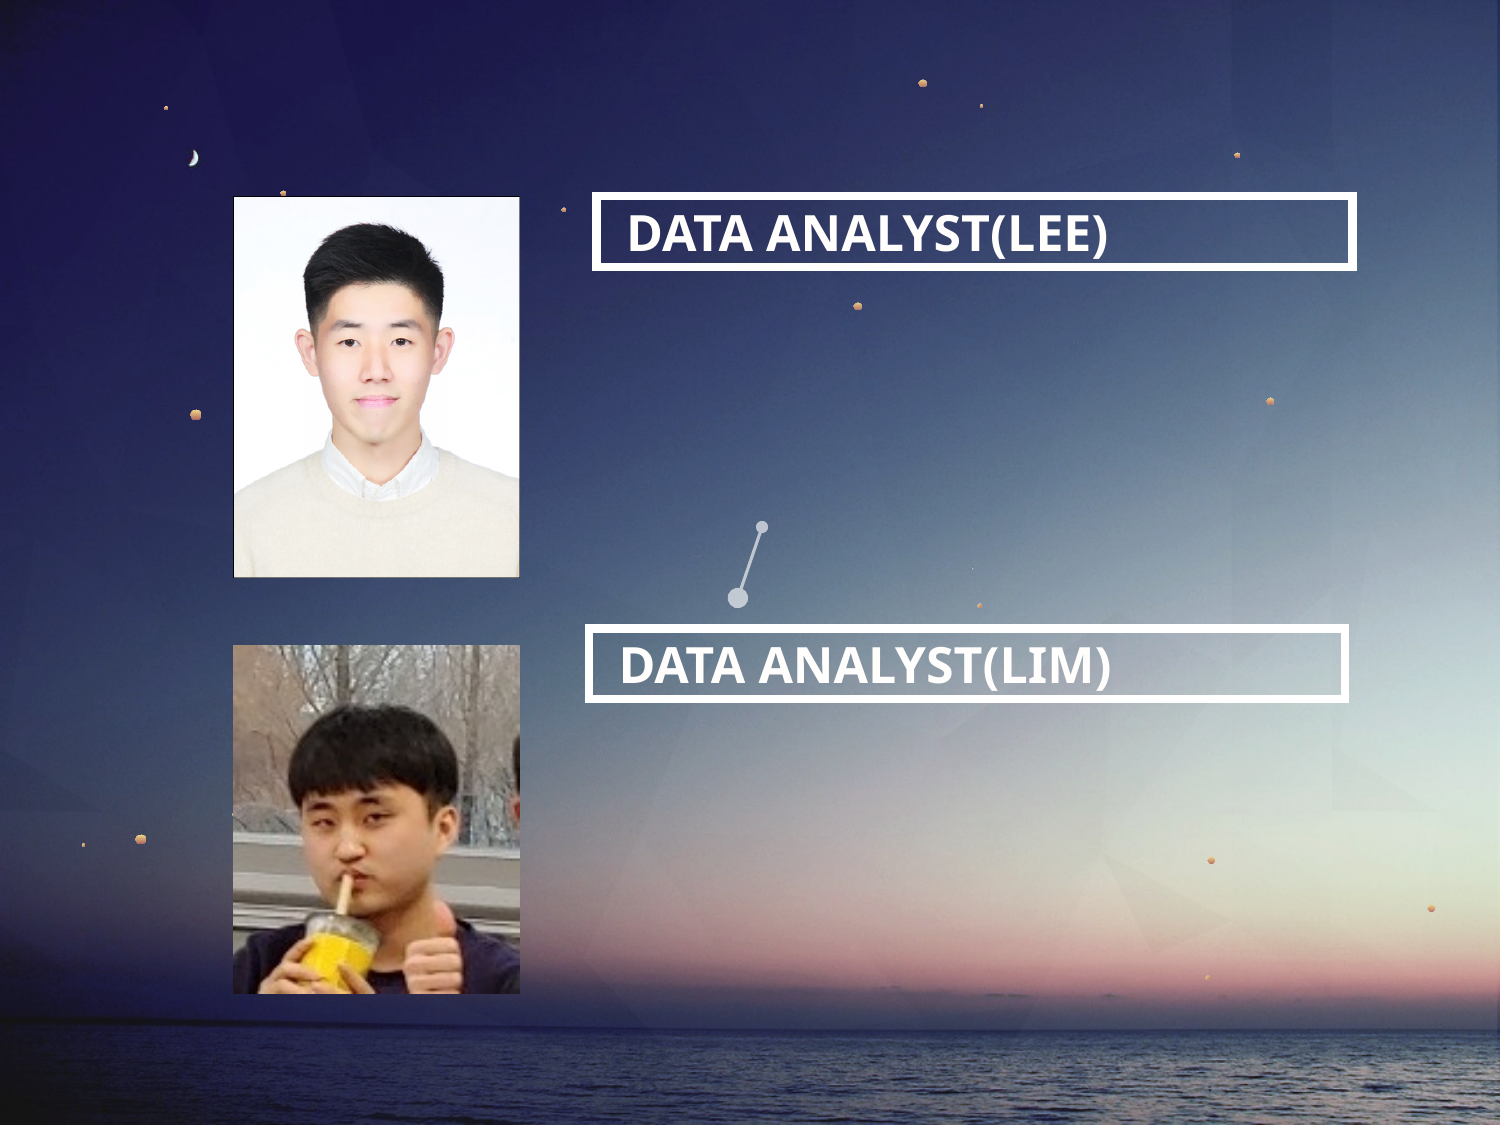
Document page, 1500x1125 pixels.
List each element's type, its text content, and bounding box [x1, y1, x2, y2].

picture [0, 0, 1500, 1125]
text_box 데이터 정제, 웹 개발 [590, 751, 1383, 1012]
title DATA ANALYST(LEE) [592, 192, 1357, 271]
list 데이터 정제, 데이터 학습, 모델 최적화 [590, 317, 1383, 578]
text_box DATA ANALYST(LIM) [589, 628, 1345, 700]
